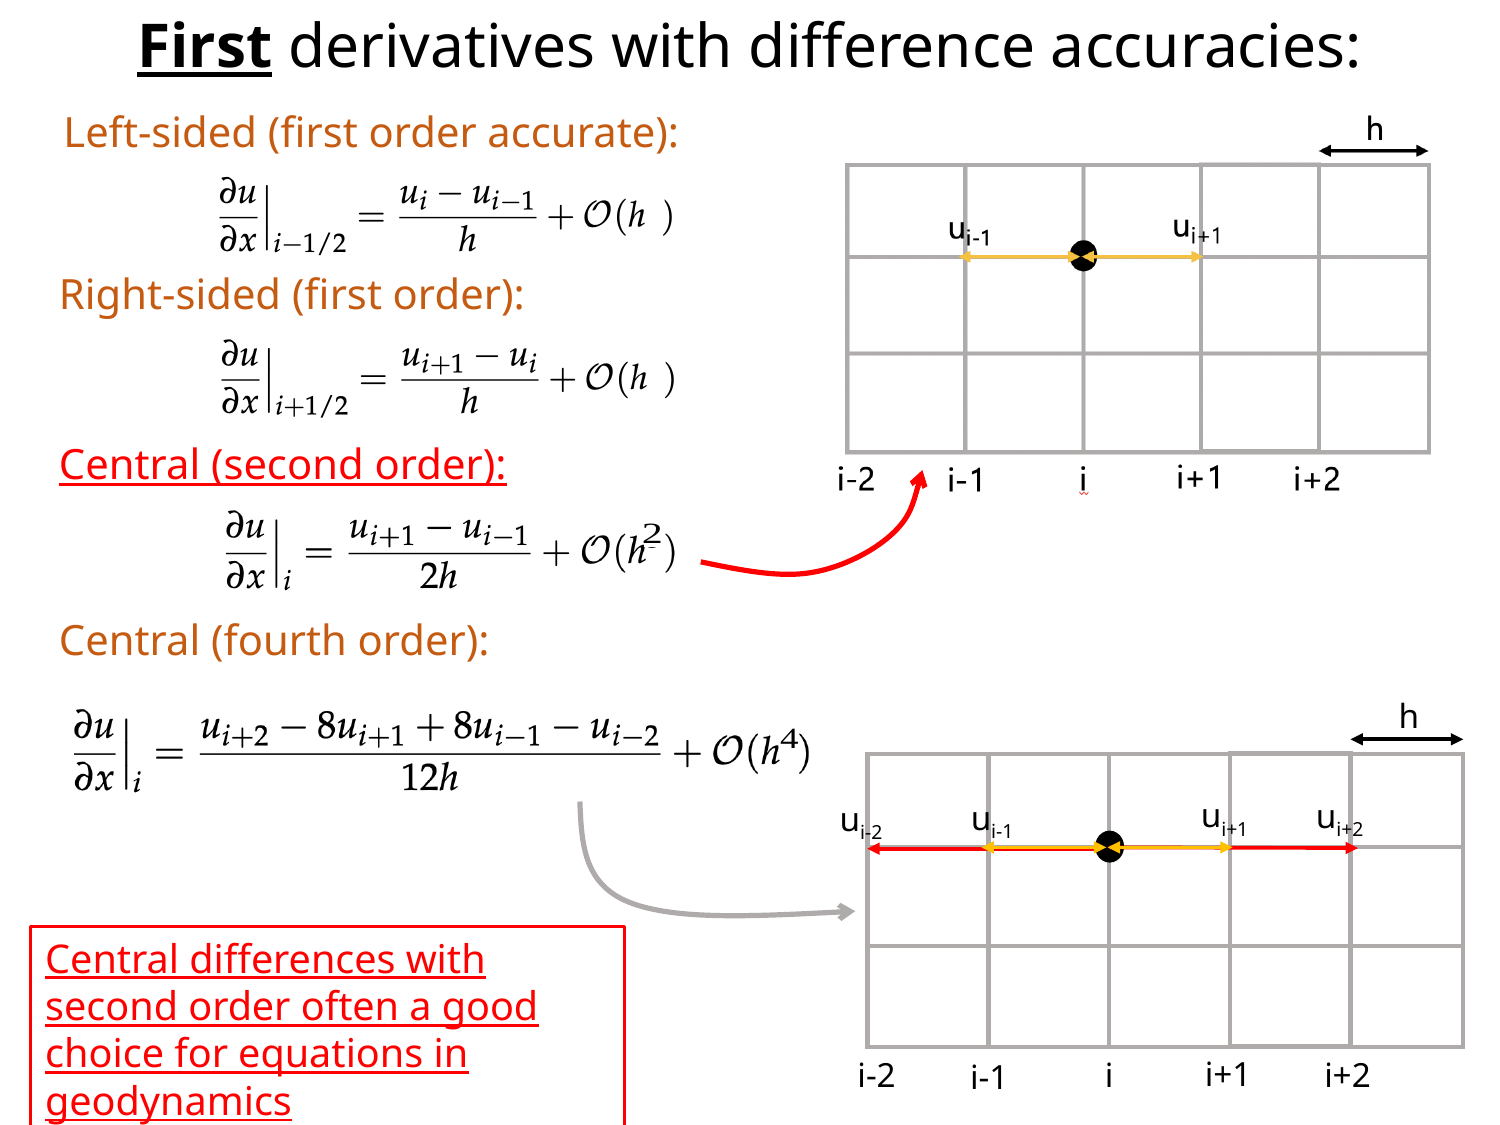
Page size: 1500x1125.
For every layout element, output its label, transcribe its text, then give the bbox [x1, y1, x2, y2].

text_box Central (fourth order): [44, 606, 1359, 672]
text_box Central differences with second order often a good choice for equations in geodynamics [30, 926, 625, 1125]
text_box [1229, 752, 1352, 787]
text_box ui-1 [955, 789, 1078, 847]
text_box [1229, 947, 1352, 1047]
text_box ui+1 [1186, 786, 1308, 846]
text_box [866, 846, 1464, 947]
text_box [1352, 753, 1464, 846]
text_box [1108, 947, 1229, 1047]
text_box [1096, 830, 1124, 847]
text_box [1352, 947, 1464, 1048]
text_box Central (second order): [44, 430, 807, 496]
text_box h [1383, 688, 1500, 743]
text_box i-2 [842, 1047, 965, 1102]
text_box [1108, 753, 1229, 845]
text_box [578, 804, 856, 920]
text_box i+1 [1189, 1045, 1312, 1101]
text_box i+2 [1309, 1047, 1432, 1102]
text_box i [1090, 1047, 1213, 1102]
text_box Right-sided (first order): [44, 260, 807, 325]
text_box [988, 947, 1108, 1048]
text_box [1096, 848, 1124, 863]
picture [209, 161, 682, 265]
text_box [867, 947, 988, 1048]
text_box ui-2 [824, 790, 947, 851]
text_box [700, 511, 911, 576]
picture [210, 498, 696, 600]
text_box Left-sided (first order accurate): [48, 97, 807, 163]
text_box i-1 [955, 1048, 1078, 1104]
text_box ui+2 [1301, 787, 1423, 848]
text_box First derivatives with difference accuracies: [0, 0, 1500, 88]
text_box [867, 753, 988, 846]
picture [807, 81, 1452, 511]
text_box [988, 753, 1108, 846]
picture [212, 325, 682, 425]
picture [61, 690, 815, 804]
